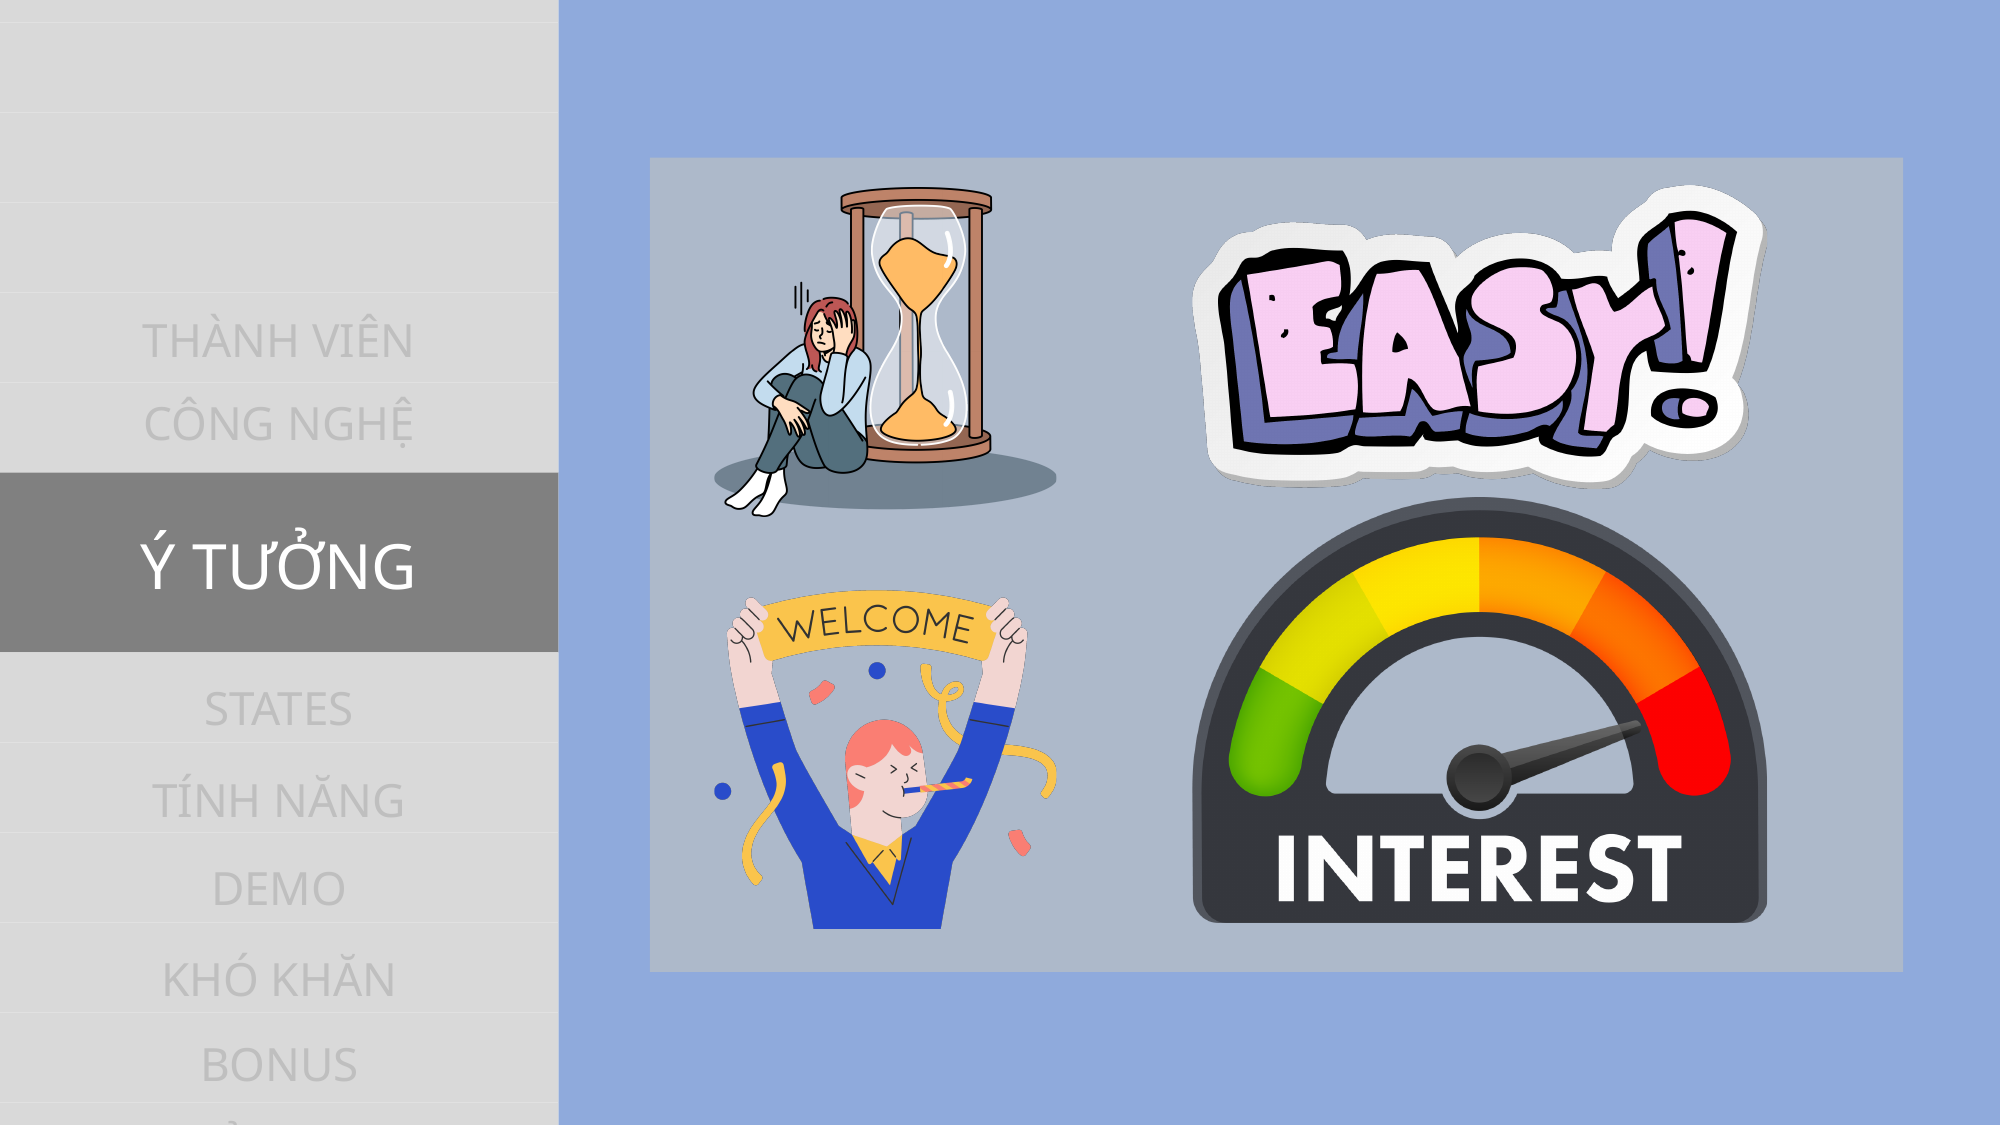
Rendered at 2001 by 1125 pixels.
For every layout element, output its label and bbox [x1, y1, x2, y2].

text_box [1192, 185, 1768, 489]
text_box [714, 187, 1057, 517]
text_box [649, 157, 1904, 973]
text_box [714, 589, 1057, 929]
text_box [1192, 497, 1768, 923]
text_box [0, 0, 559, 1125]
